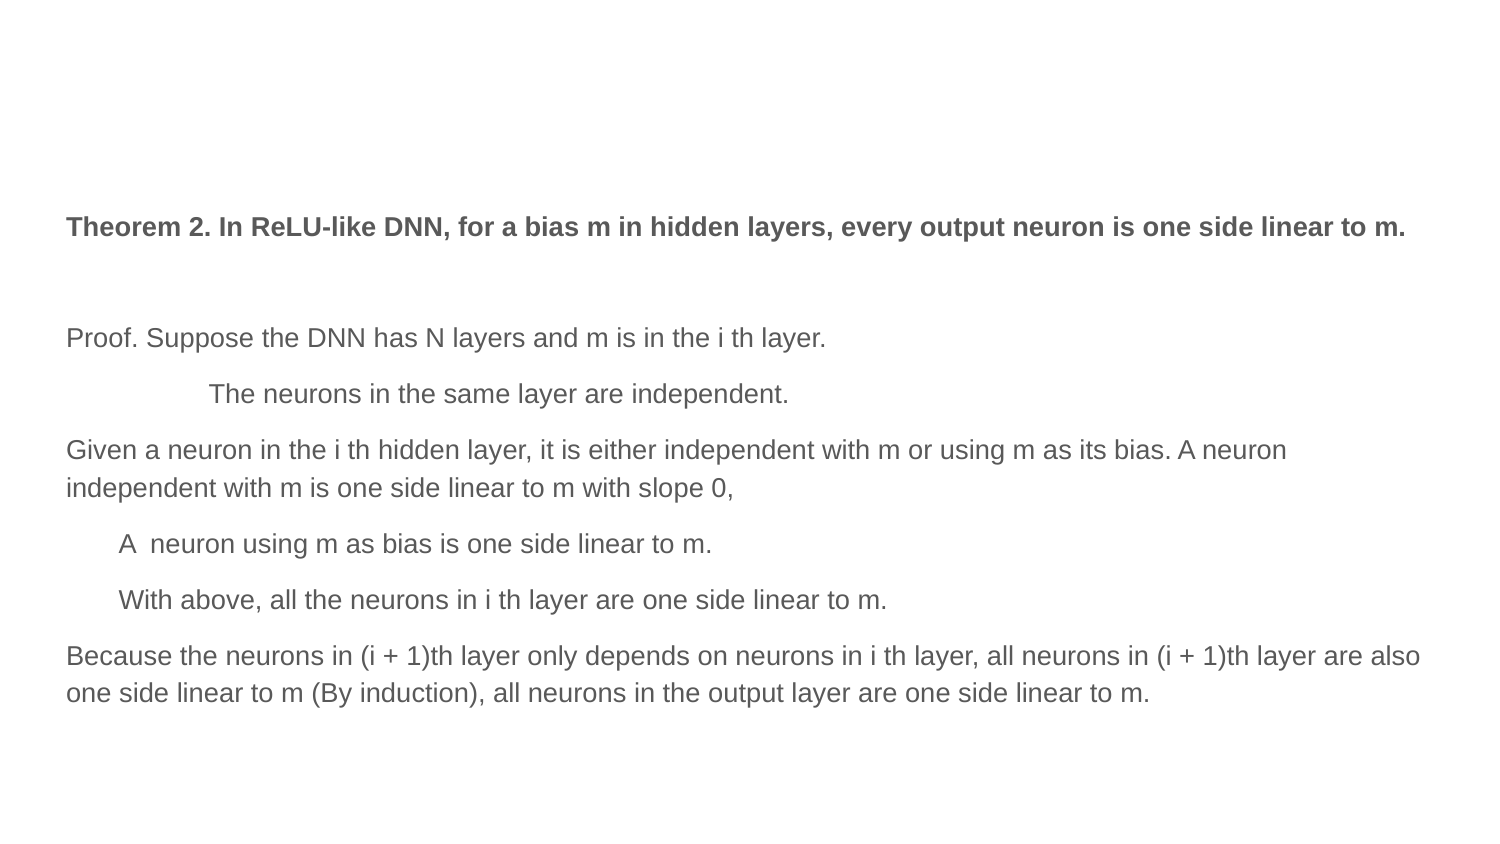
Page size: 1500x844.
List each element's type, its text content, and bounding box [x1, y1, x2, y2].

list Theorem 2. In ReLU-like DNN, for a bias m in hidden layers, every output neuron is one side linear to m. Proof. Suppose the DNN has N layers and m is in the i th layer. The neurons in the same layer are independent. Given a neuron in the i th hidden layer, it is either independent with m or using m as its bias. A neuron independent with m is one side linear to m with slope 0, A neuron using m as bias is one side linear to m. With above, all the neurons in i th layer are one side linear to m. Because the neurons in (i + 1)th layer only depends on neurons in i th layer, all neurons in (i + 1)th layer are also one side linear to m (By induction), all neurons in the output layer are one side linear to m. [51, 189, 1449, 750]
